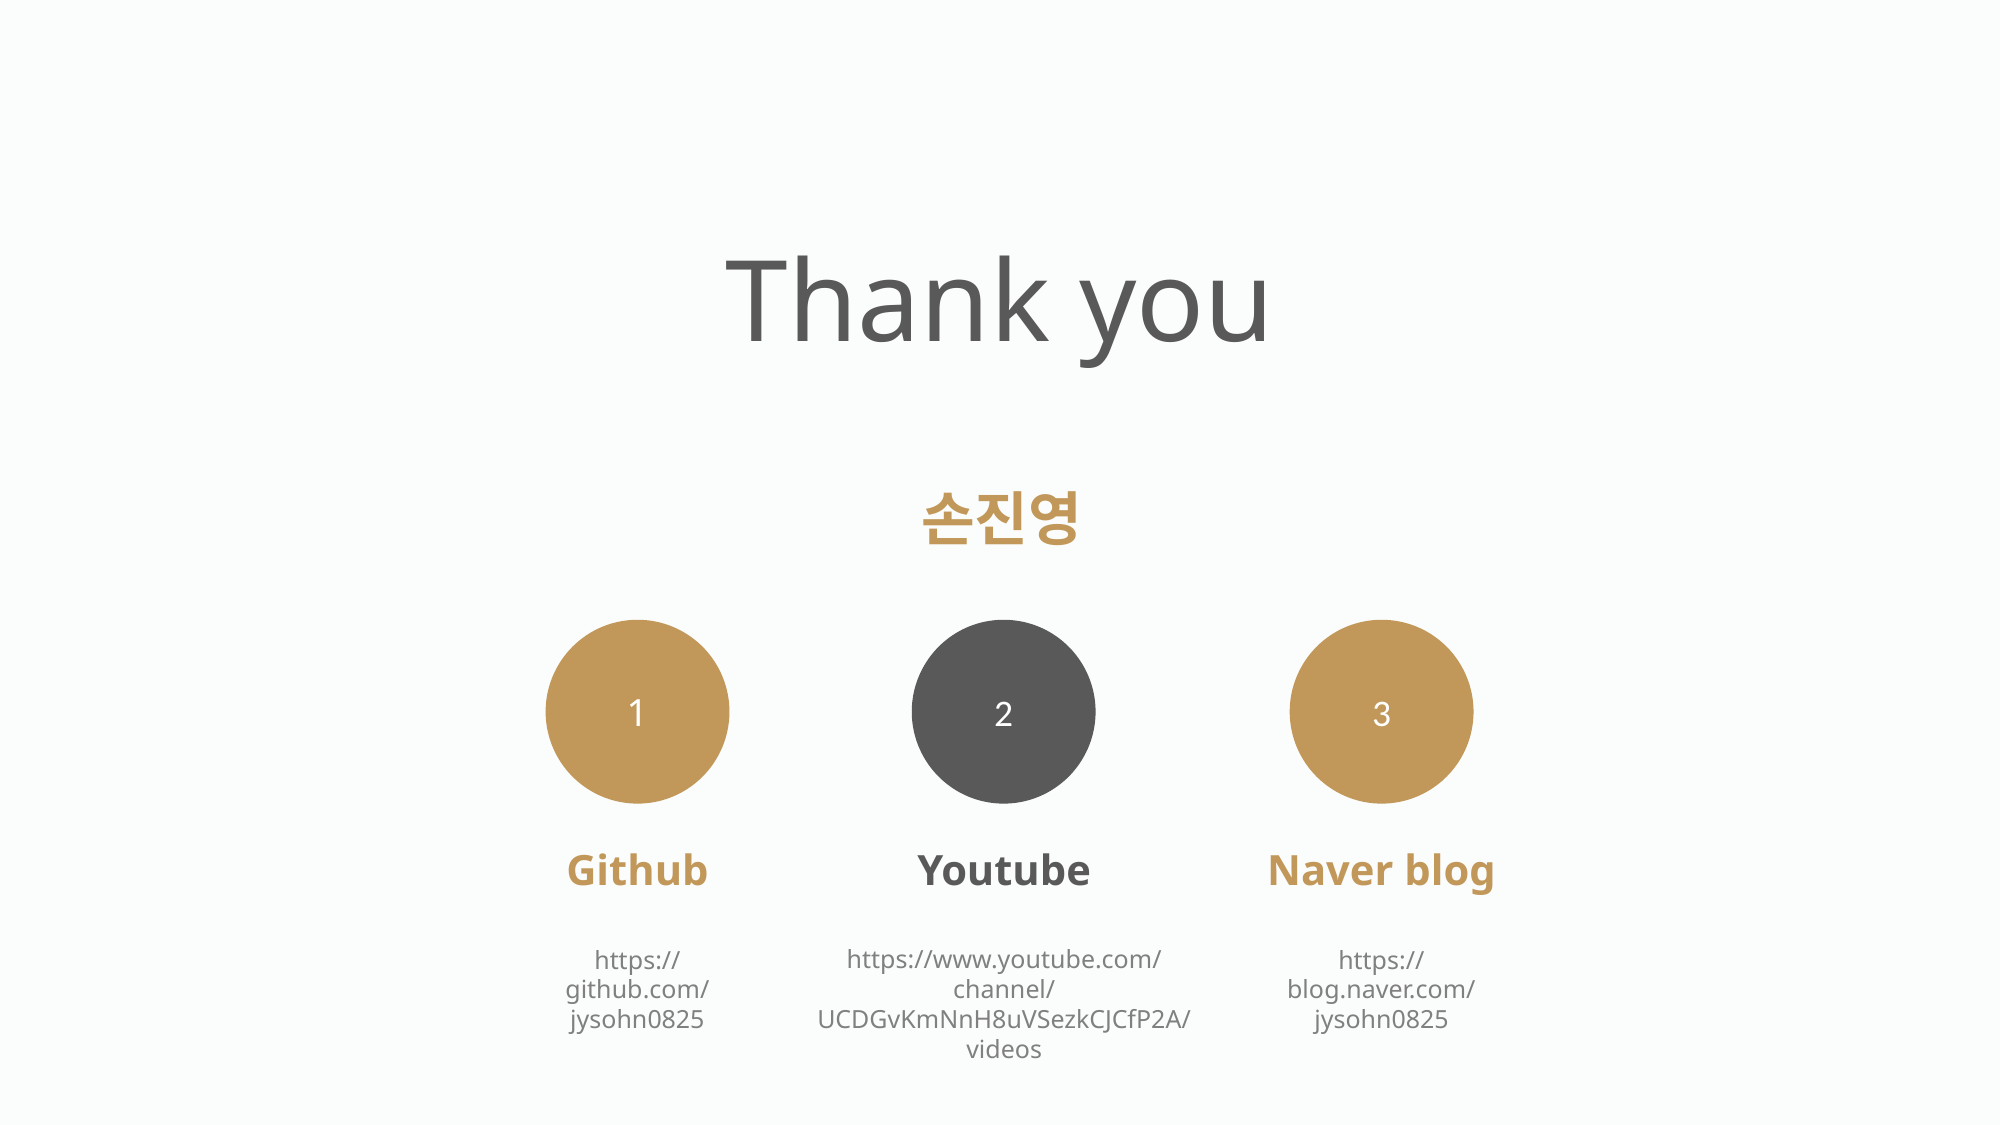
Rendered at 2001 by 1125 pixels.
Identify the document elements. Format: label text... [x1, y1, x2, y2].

text_box 2 [910, 618, 1097, 805]
text_box 1 [544, 618, 731, 805]
text_box Youtube https://www.youtube.com/channel/UCDGvKmNnH8uVSezkCJCfP2A/videos [798, 836, 1210, 1072]
text_box Naver blog https://blog.naver.com/jysohn0825 [1239, 836, 1524, 1042]
text_box 3 [1288, 618, 1475, 805]
text_box Github https://github.com/jysohn0825 [514, 836, 761, 1042]
text_box Thank you [710, 221, 1290, 372]
text_box 손진영 [906, 474, 1097, 560]
